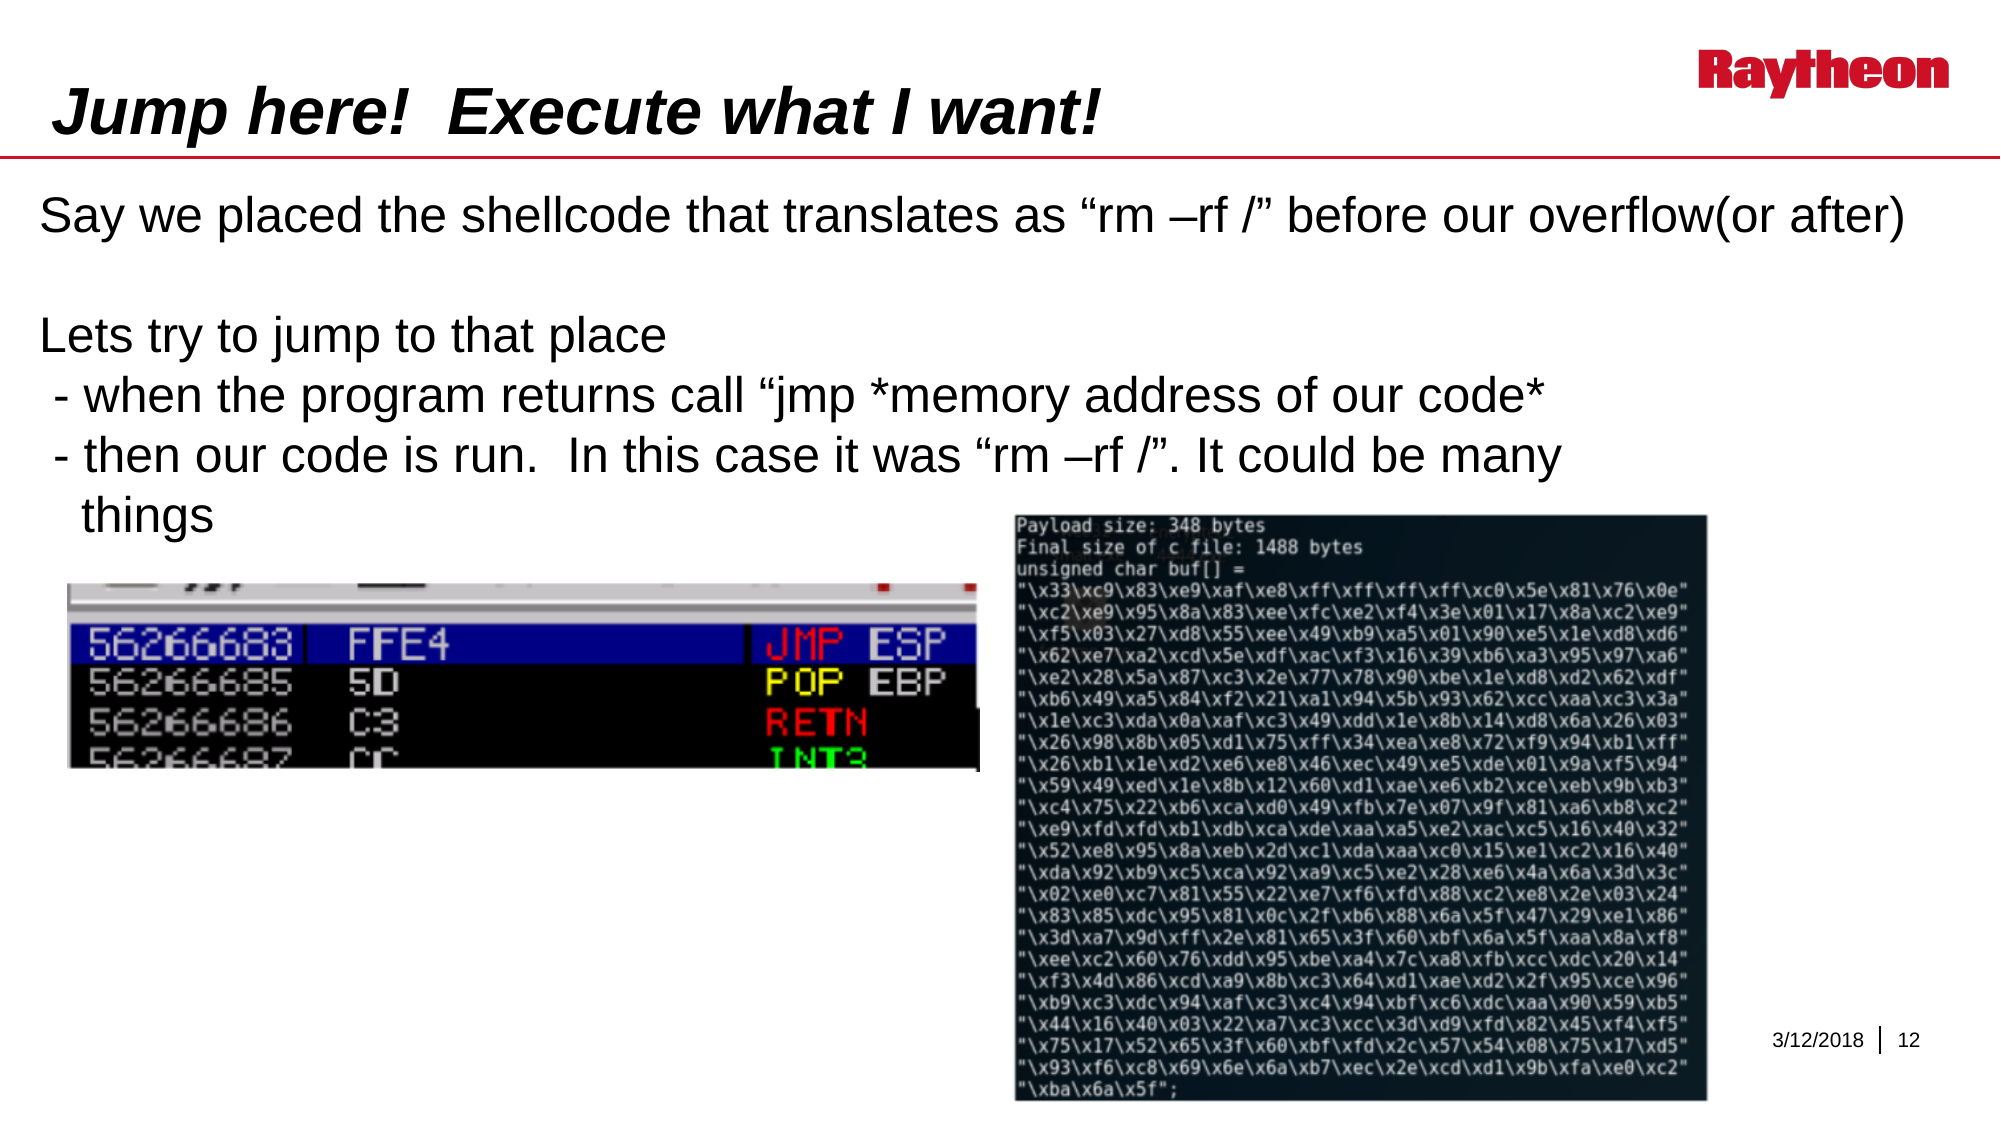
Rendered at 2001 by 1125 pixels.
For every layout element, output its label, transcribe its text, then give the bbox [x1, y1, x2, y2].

picture [1688, 42, 1965, 104]
text_box Say we placed the shellcode that translates as “rm –rf /” before our overflow(or after) Lets try to jump to that place - when the program returns call “jmp *memory address of our code* - then our code is run. In this case it was “rm –rf /”. It could be many things [24, 174, 1941, 554]
picture [67, 582, 981, 772]
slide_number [1714, 1025, 1865, 1055]
picture [1011, 512, 1709, 1107]
slide_number ‹#› [1897, 1025, 1948, 1055]
title Jump here! Execute what I want! [51, 35, 1582, 148]
